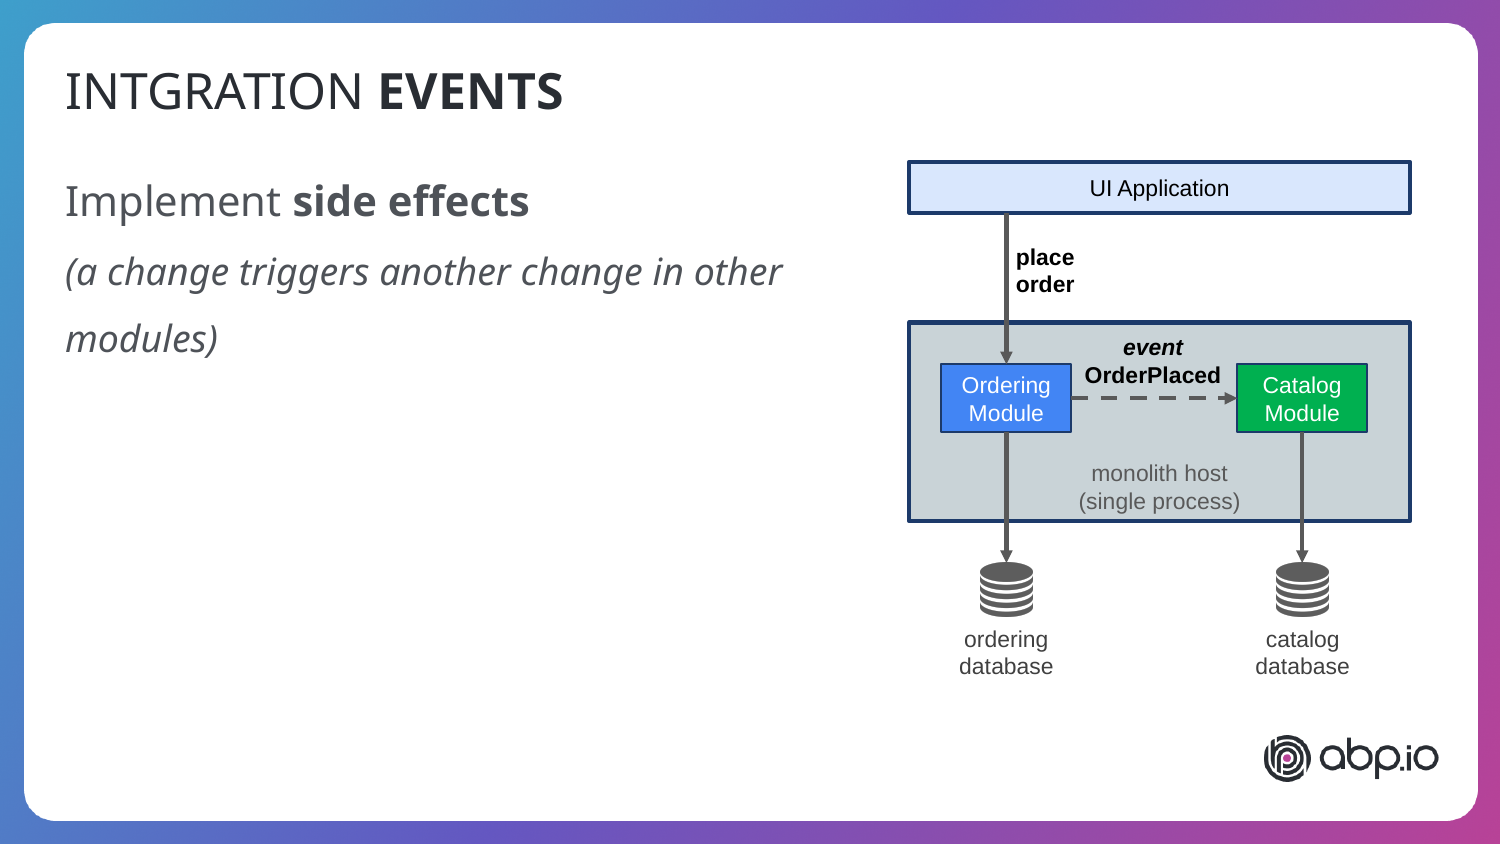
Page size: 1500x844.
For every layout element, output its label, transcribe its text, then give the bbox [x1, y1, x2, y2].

text_box Ordering Module [939, 362, 1073, 434]
text_box Catalog Module [1235, 362, 1369, 434]
text_box monolith host (single process) [1010, 320, 1412, 523]
text_box place order [1010, 234, 1090, 305]
text_box monolith host (single process) [1009, 406, 1300, 523]
text_box UI Application [907, 160, 1412, 215]
text_box Implement side effects (a change triggers another change in other modules) [50, 135, 883, 722]
text_box INTGRATION EVENTS [50, 44, 1430, 136]
picture [0, 0, 1500, 844]
text_box catalog database [1240, 616, 1365, 687]
text_box ordering database [944, 616, 1069, 687]
text_box monolith host (single process) [907, 320, 1004, 523]
text_box event OrderPlaced [1069, 325, 1237, 396]
